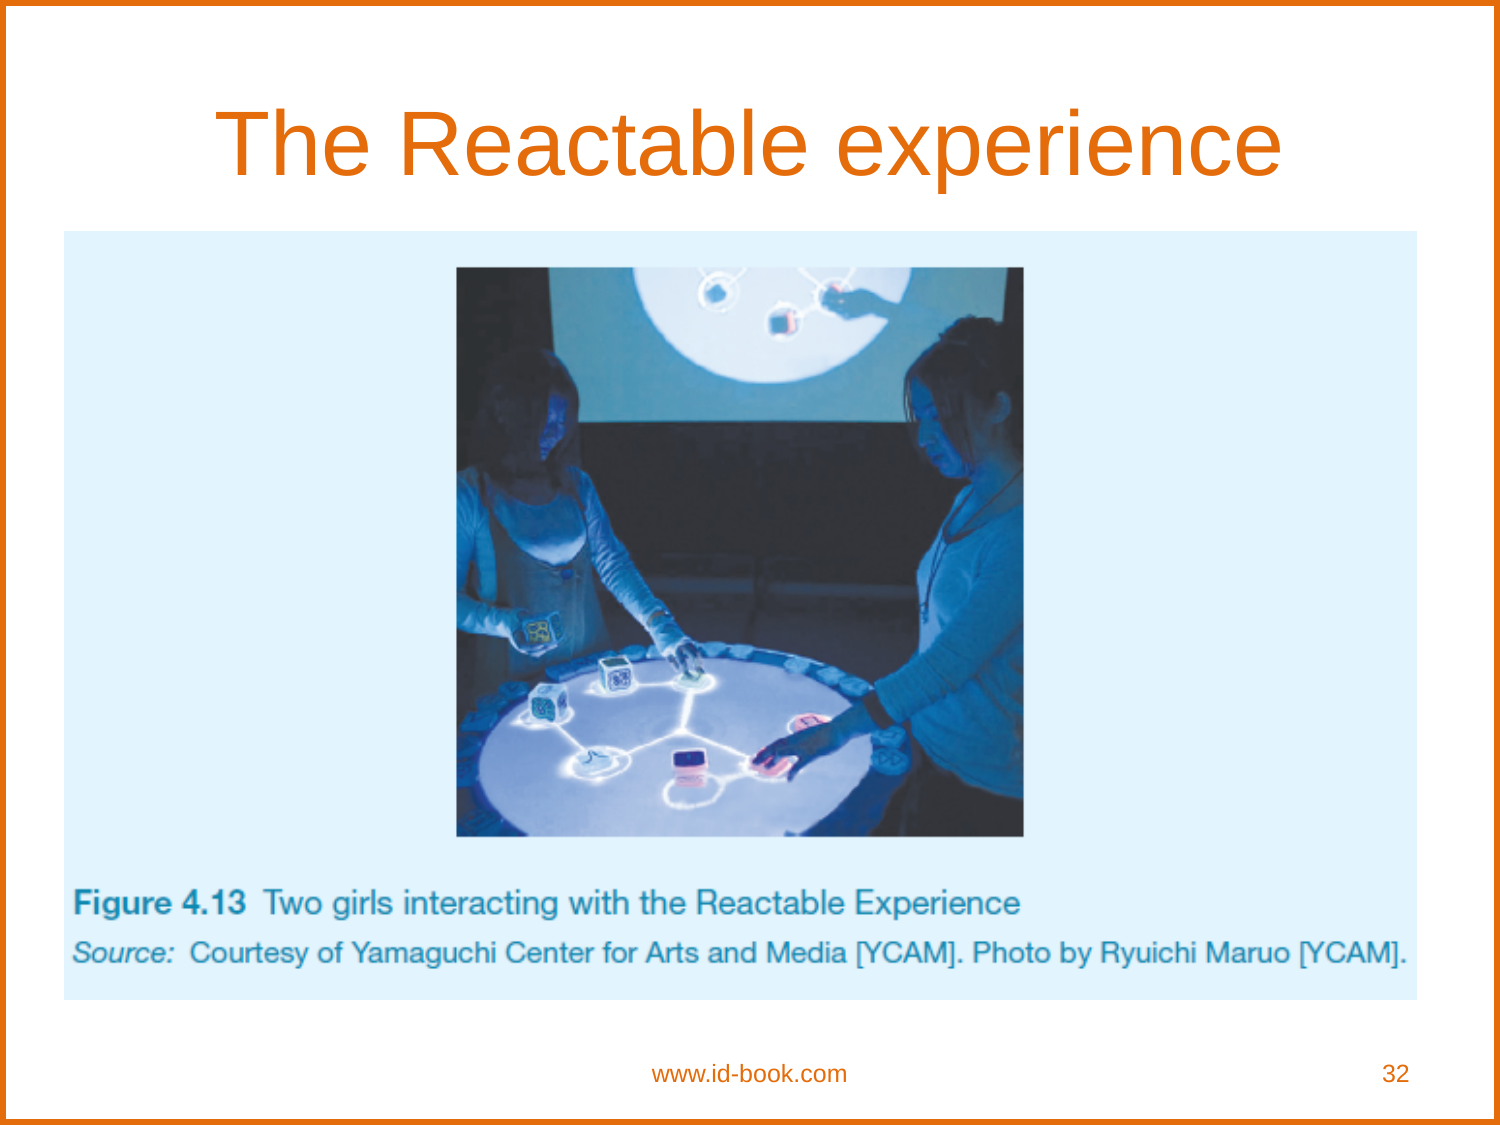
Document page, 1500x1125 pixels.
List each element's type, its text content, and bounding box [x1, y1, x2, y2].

footer www.id-book.com [512, 1042, 988, 1103]
slide_number 32 [1074, 1042, 1425, 1103]
title The Reactable experience [75, 45, 1425, 233]
picture [64, 231, 1417, 1000]
